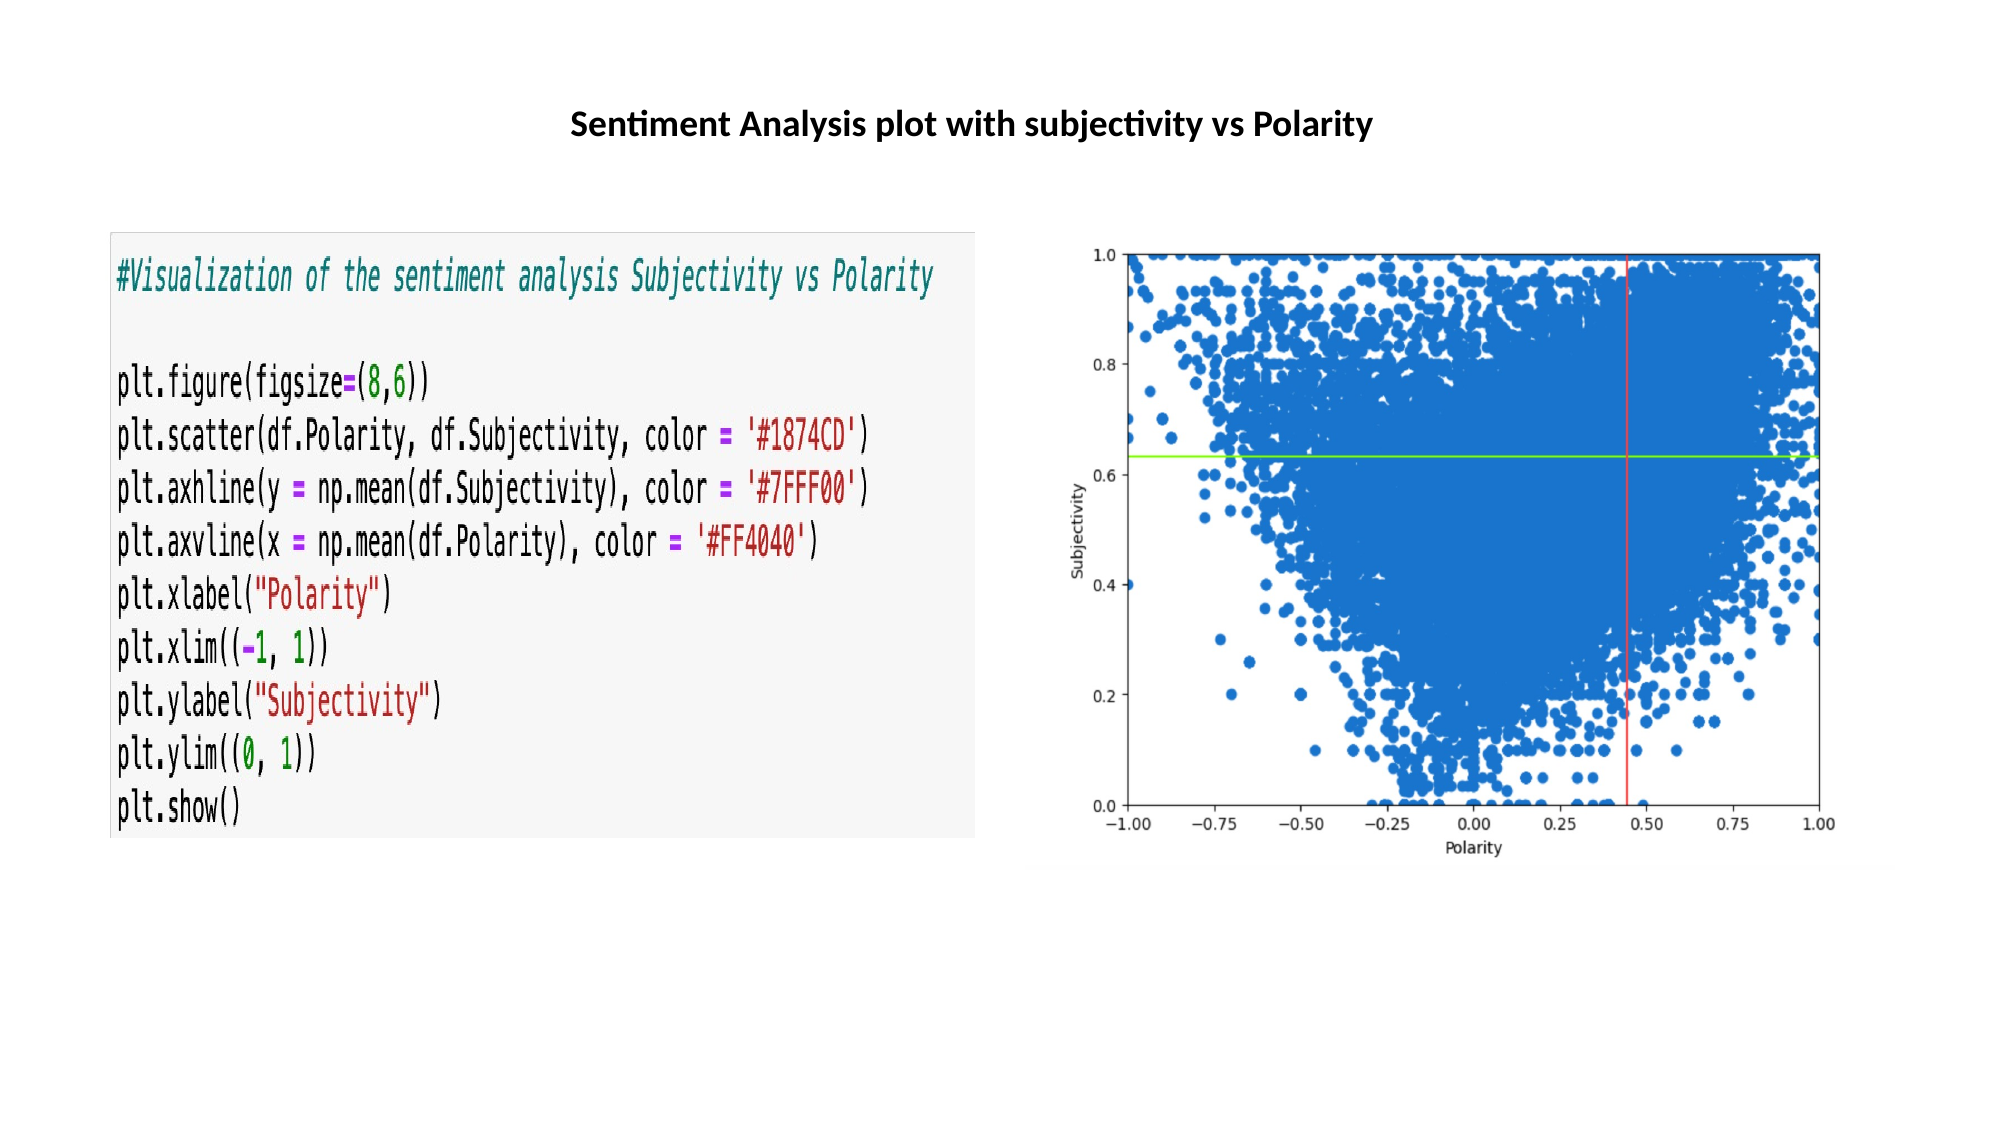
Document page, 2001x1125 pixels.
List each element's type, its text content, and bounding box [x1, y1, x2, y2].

picture [105, 232, 975, 838]
picture [1025, 232, 1895, 870]
text_box Sentiment Analysis plot with subjectivity vs Polarity [555, 91, 1390, 151]
